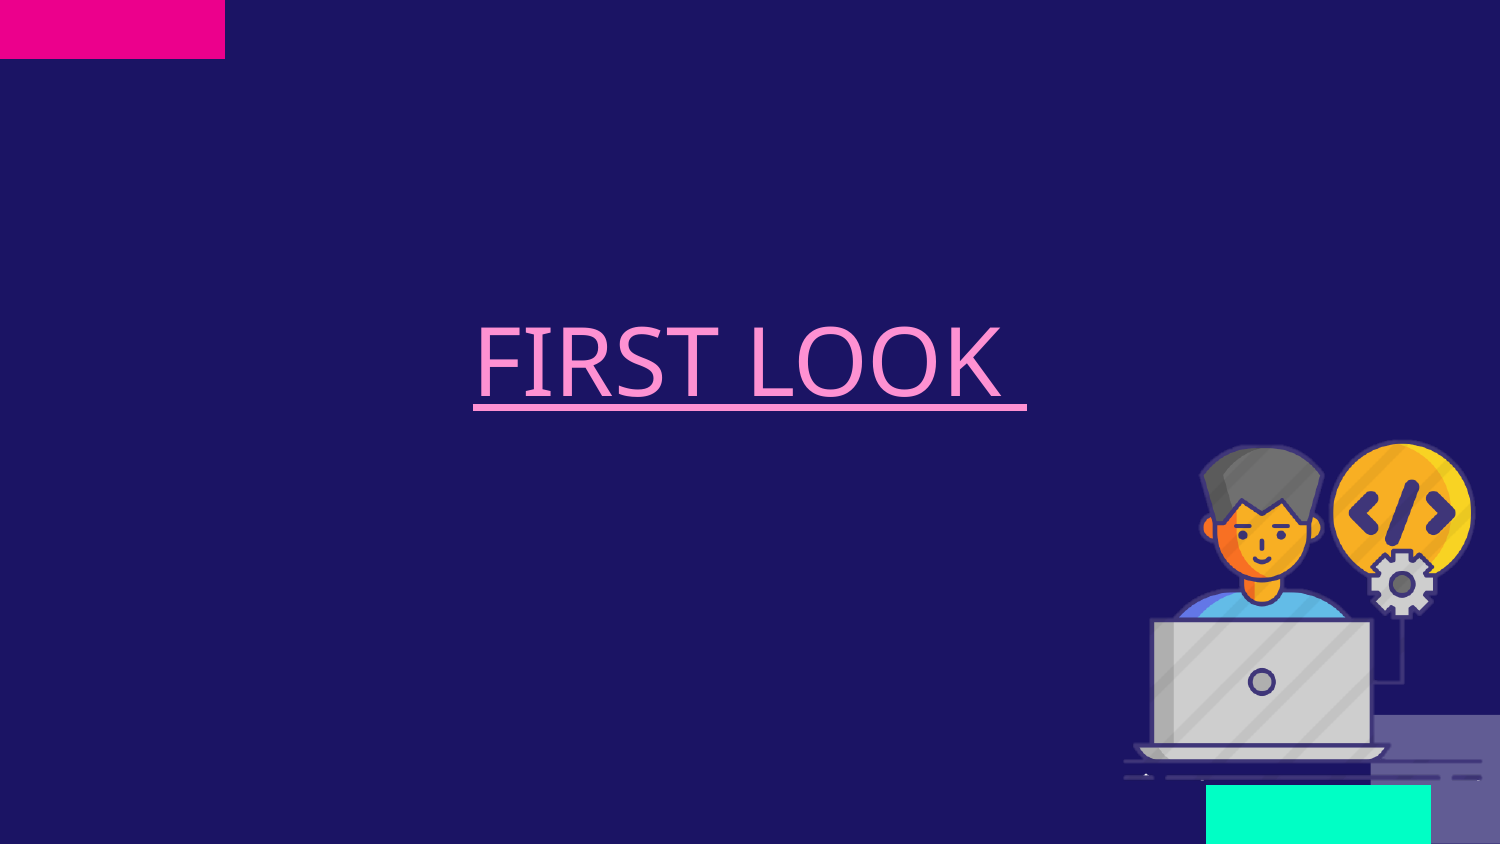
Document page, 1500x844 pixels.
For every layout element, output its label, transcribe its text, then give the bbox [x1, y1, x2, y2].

picture [965, 387, 1500, 831]
text_box FIRST LOOK [268, 293, 1232, 774]
